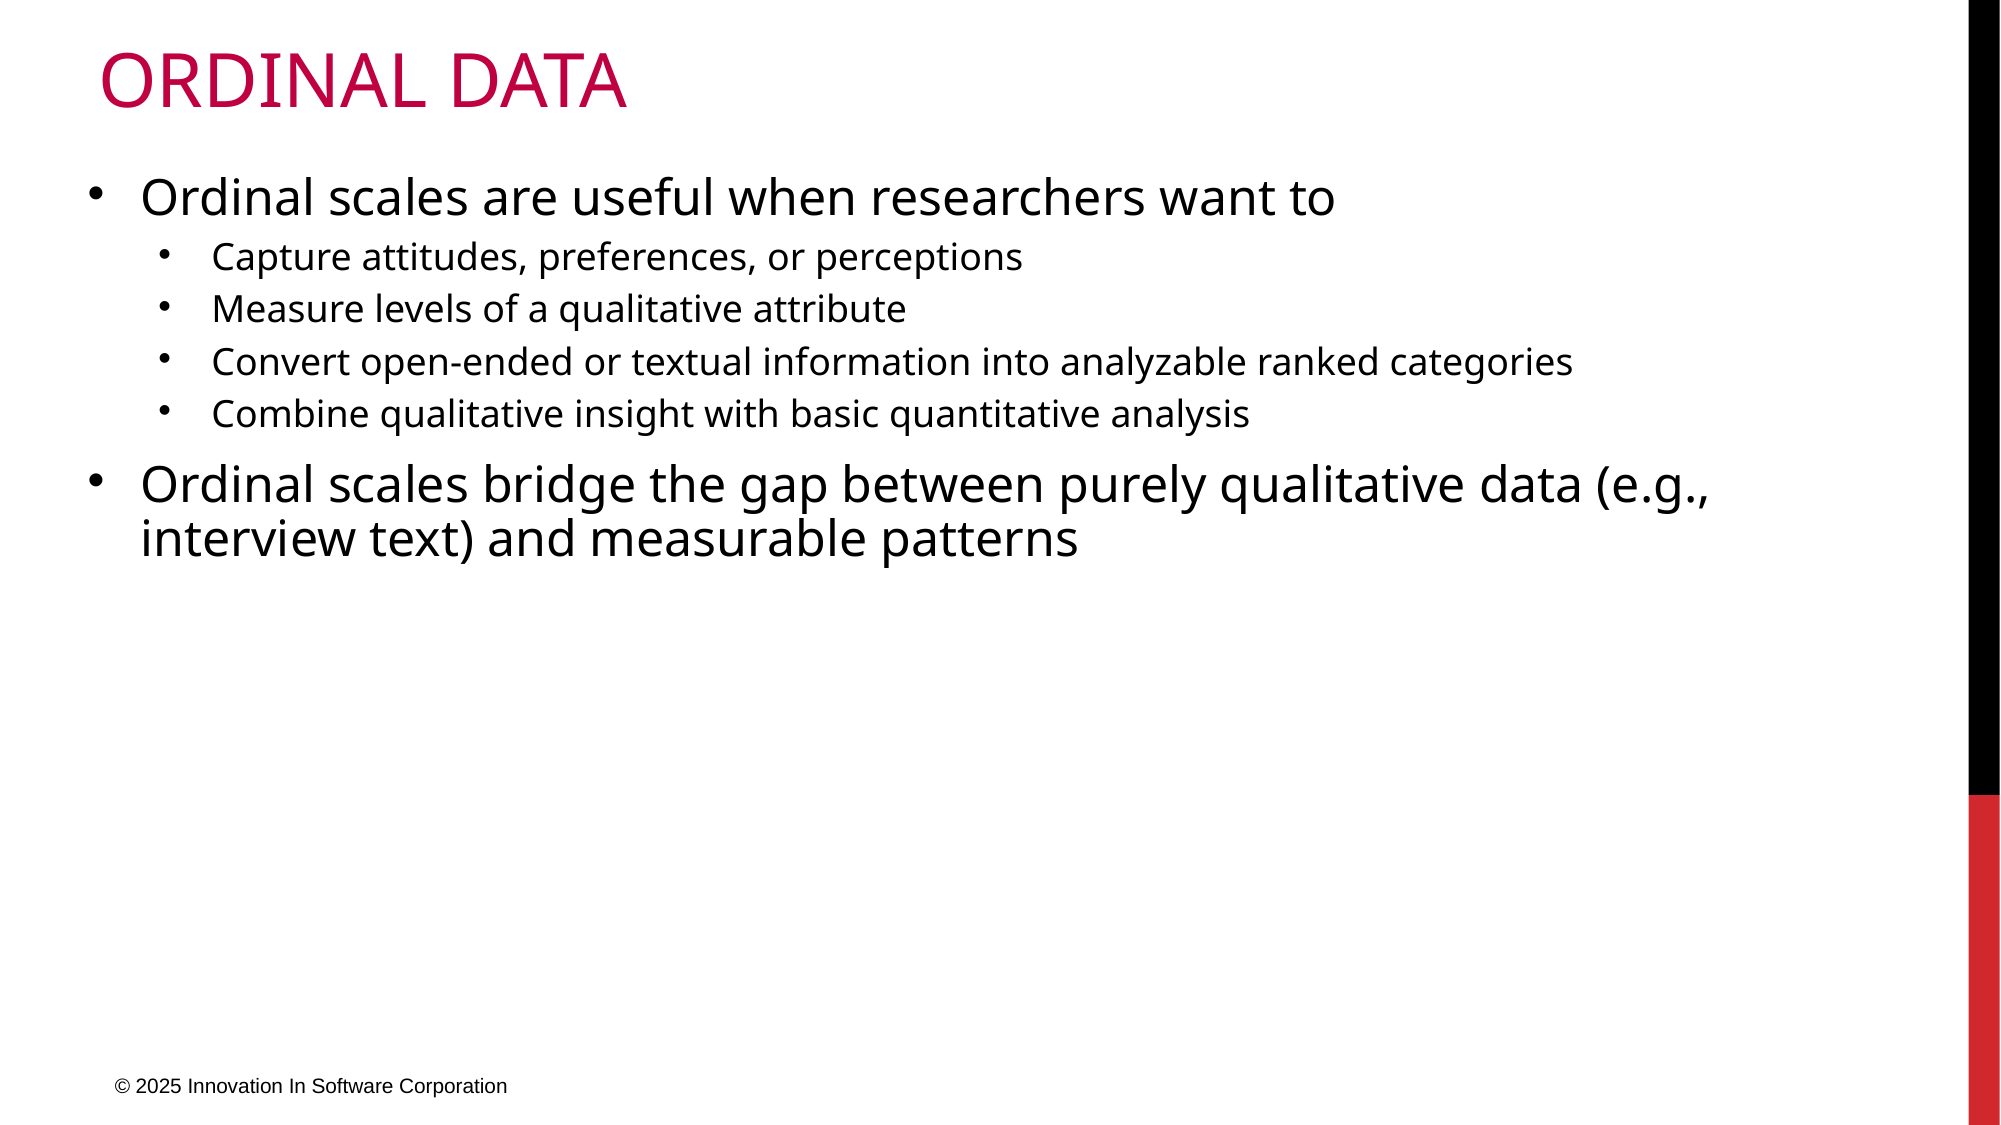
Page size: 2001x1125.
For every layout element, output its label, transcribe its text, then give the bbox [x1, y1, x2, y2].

title Ordinal data [98, 0, 1770, 186]
footer © 2025 Innovation In Software Corporation [99, 1065, 850, 1112]
list Ordinal scales are useful when researchers want to Capture attitudes, preferences, or perceptions Measure levels of a qualitative attribute Convert open-ended or textual information into analyzable ranked categories Combine qualitative insight with basic quantitative analysis Ordinal scales bridge the gap between purely qualitative data (e.g., interview text) and measurable patterns [69, 172, 1766, 990]
